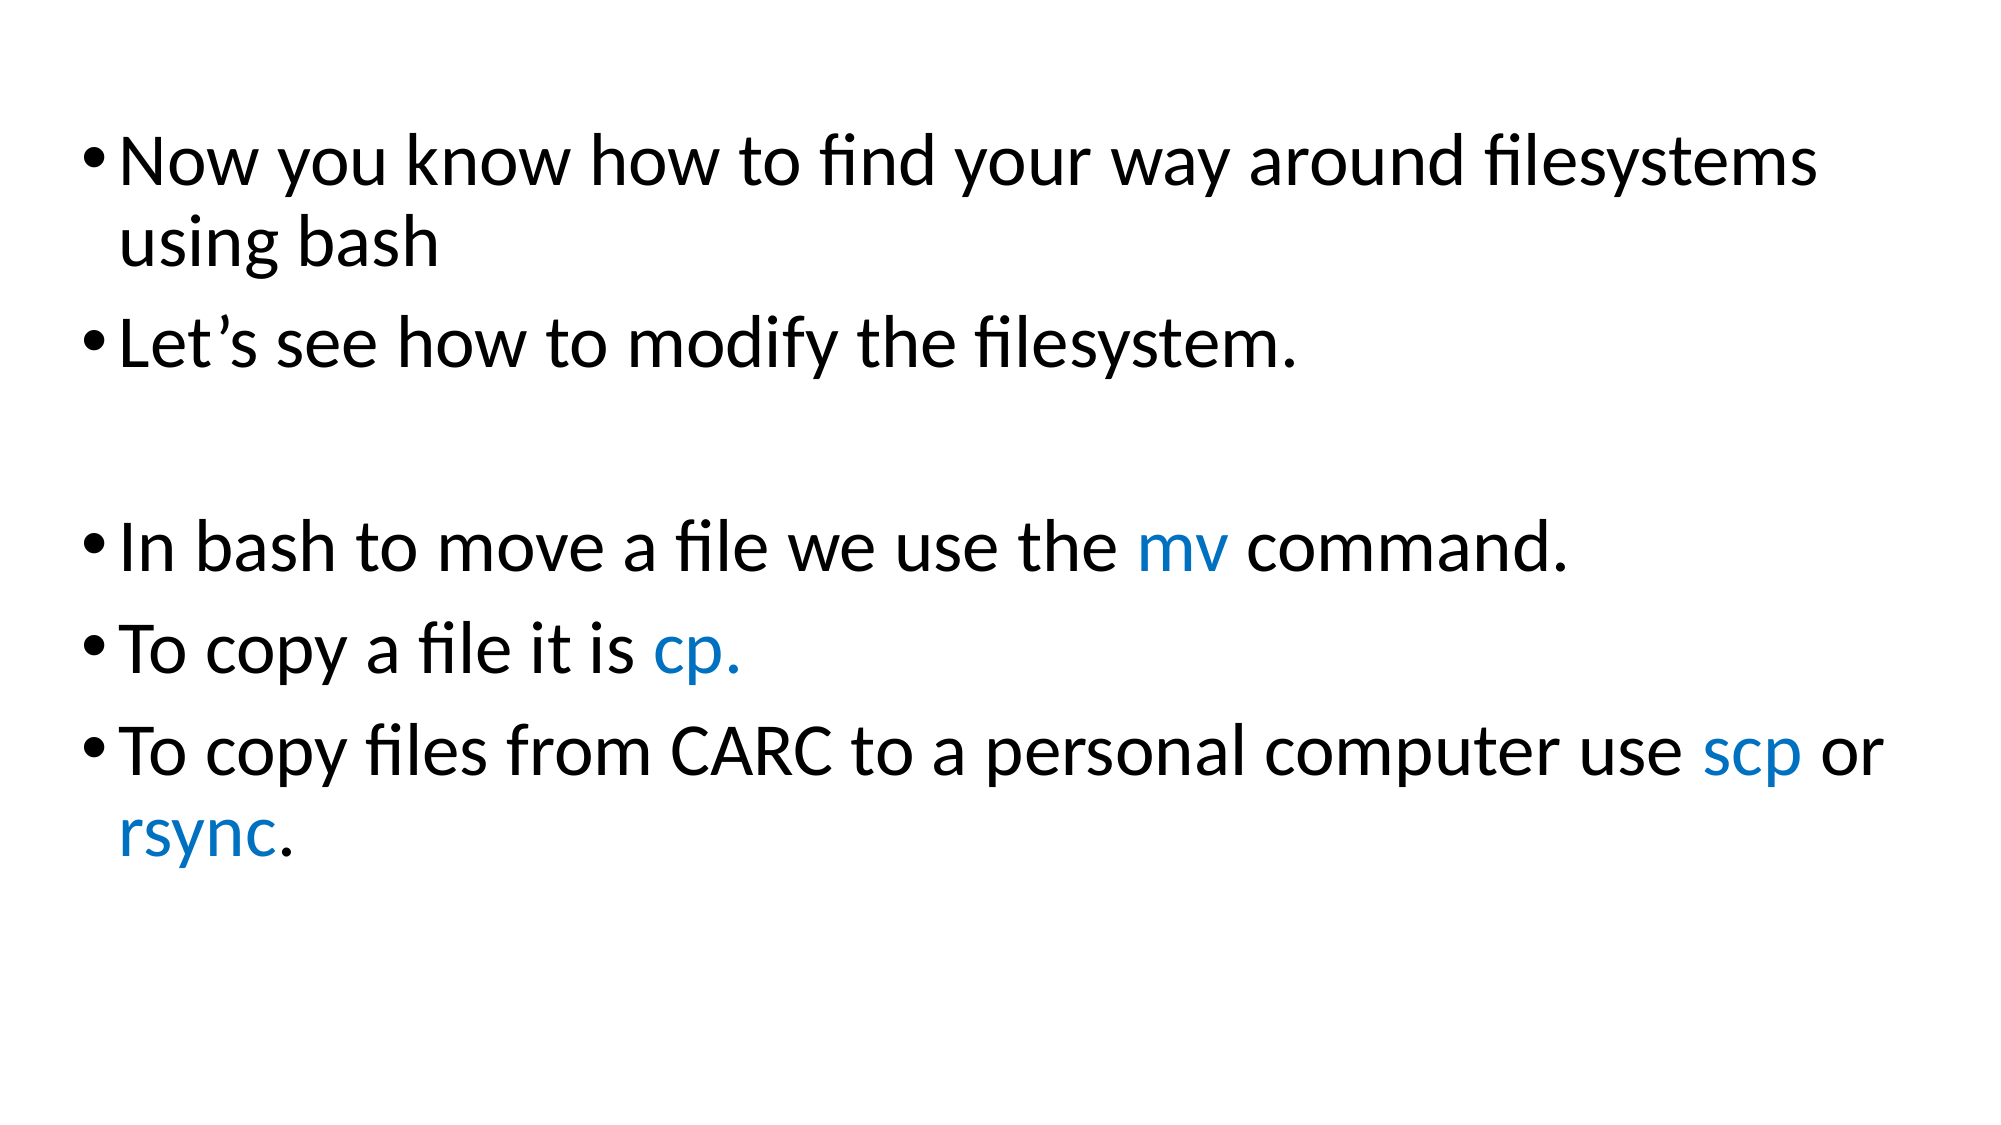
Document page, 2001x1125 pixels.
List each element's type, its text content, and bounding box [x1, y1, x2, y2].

list Now you know how to find your way around filesystems using bash Let’s see how to modify the filesystem. In bash to move a file we use the mv command. To copy a file it is cp. To copy files from CARC to a personal computer use scp or rsync. [66, 112, 1942, 1059]
